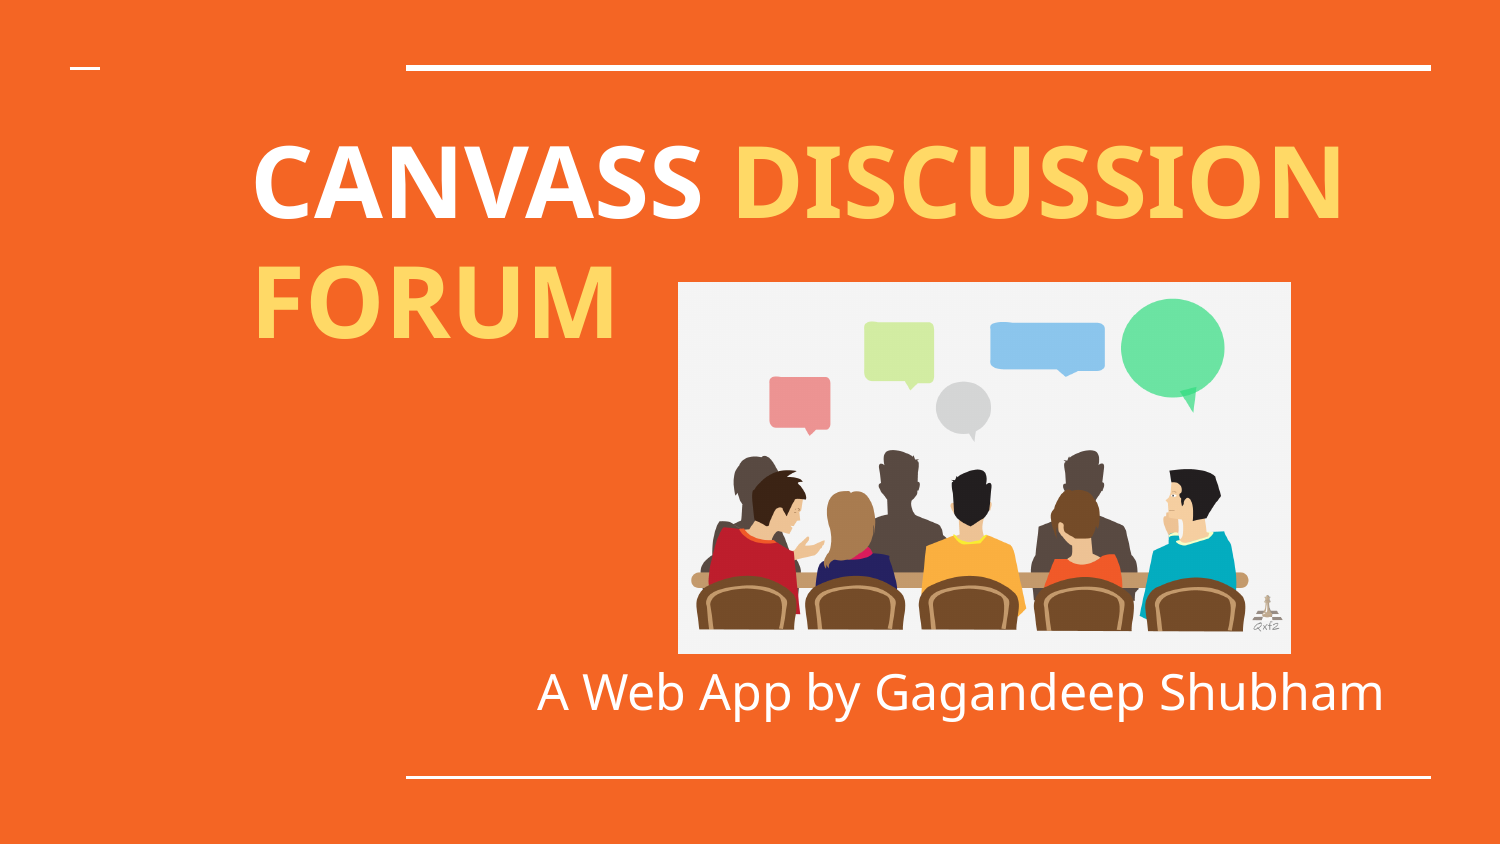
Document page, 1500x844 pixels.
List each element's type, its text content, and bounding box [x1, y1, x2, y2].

picture [678, 282, 1291, 655]
subtitle A Web App by Gagandeep Shubham [392, 531, 1431, 735]
title CANVASS DISCUSSION FORUM [235, 103, 1428, 357]
